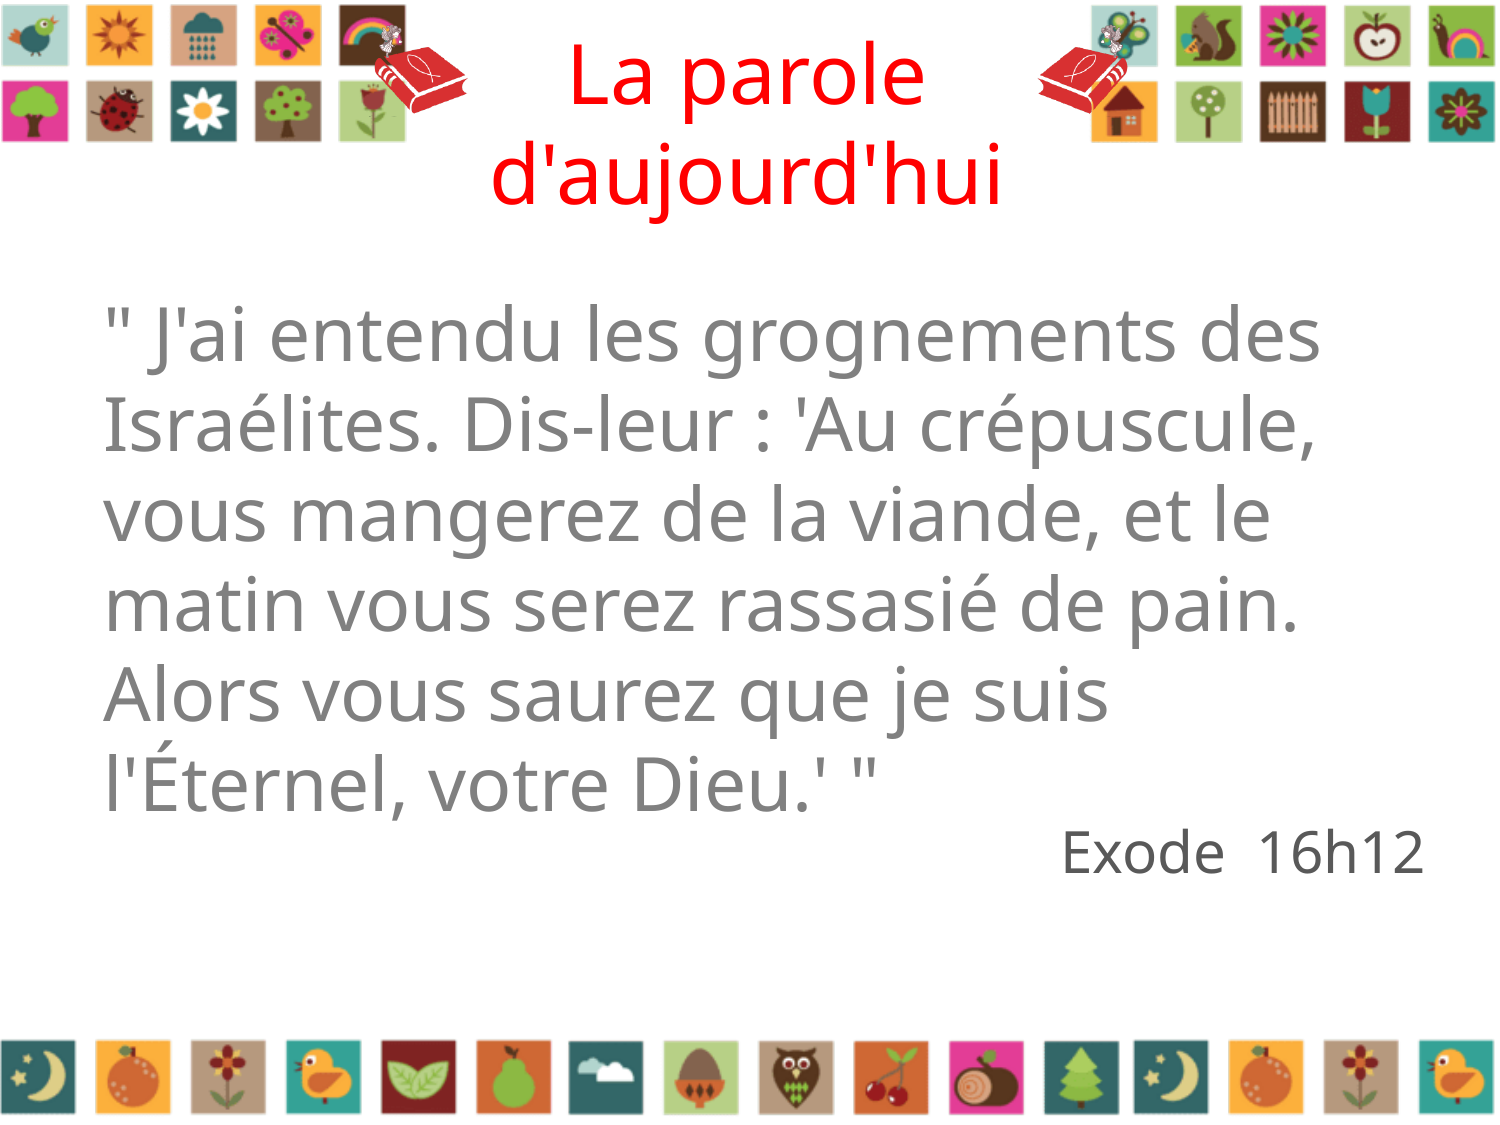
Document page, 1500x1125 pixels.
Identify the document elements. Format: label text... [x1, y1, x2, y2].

picture [1005, 3, 1500, 150]
picture [0, 3, 500, 150]
text_box Exode 16h12 [808, 807, 1441, 893]
text_box La parole d'aujourd'hui [414, 13, 1080, 229]
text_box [0, 1028, 1500, 1118]
text_box " J'ai entendu les grognements des Israélites. Dis-leur : 'Au crépuscule, vous mangerez de la viande, et le matin vous serez rassasié de pain. Alors vous saurez que je suis l'Éternel, votre Dieu.' " [88, 278, 1436, 834]
